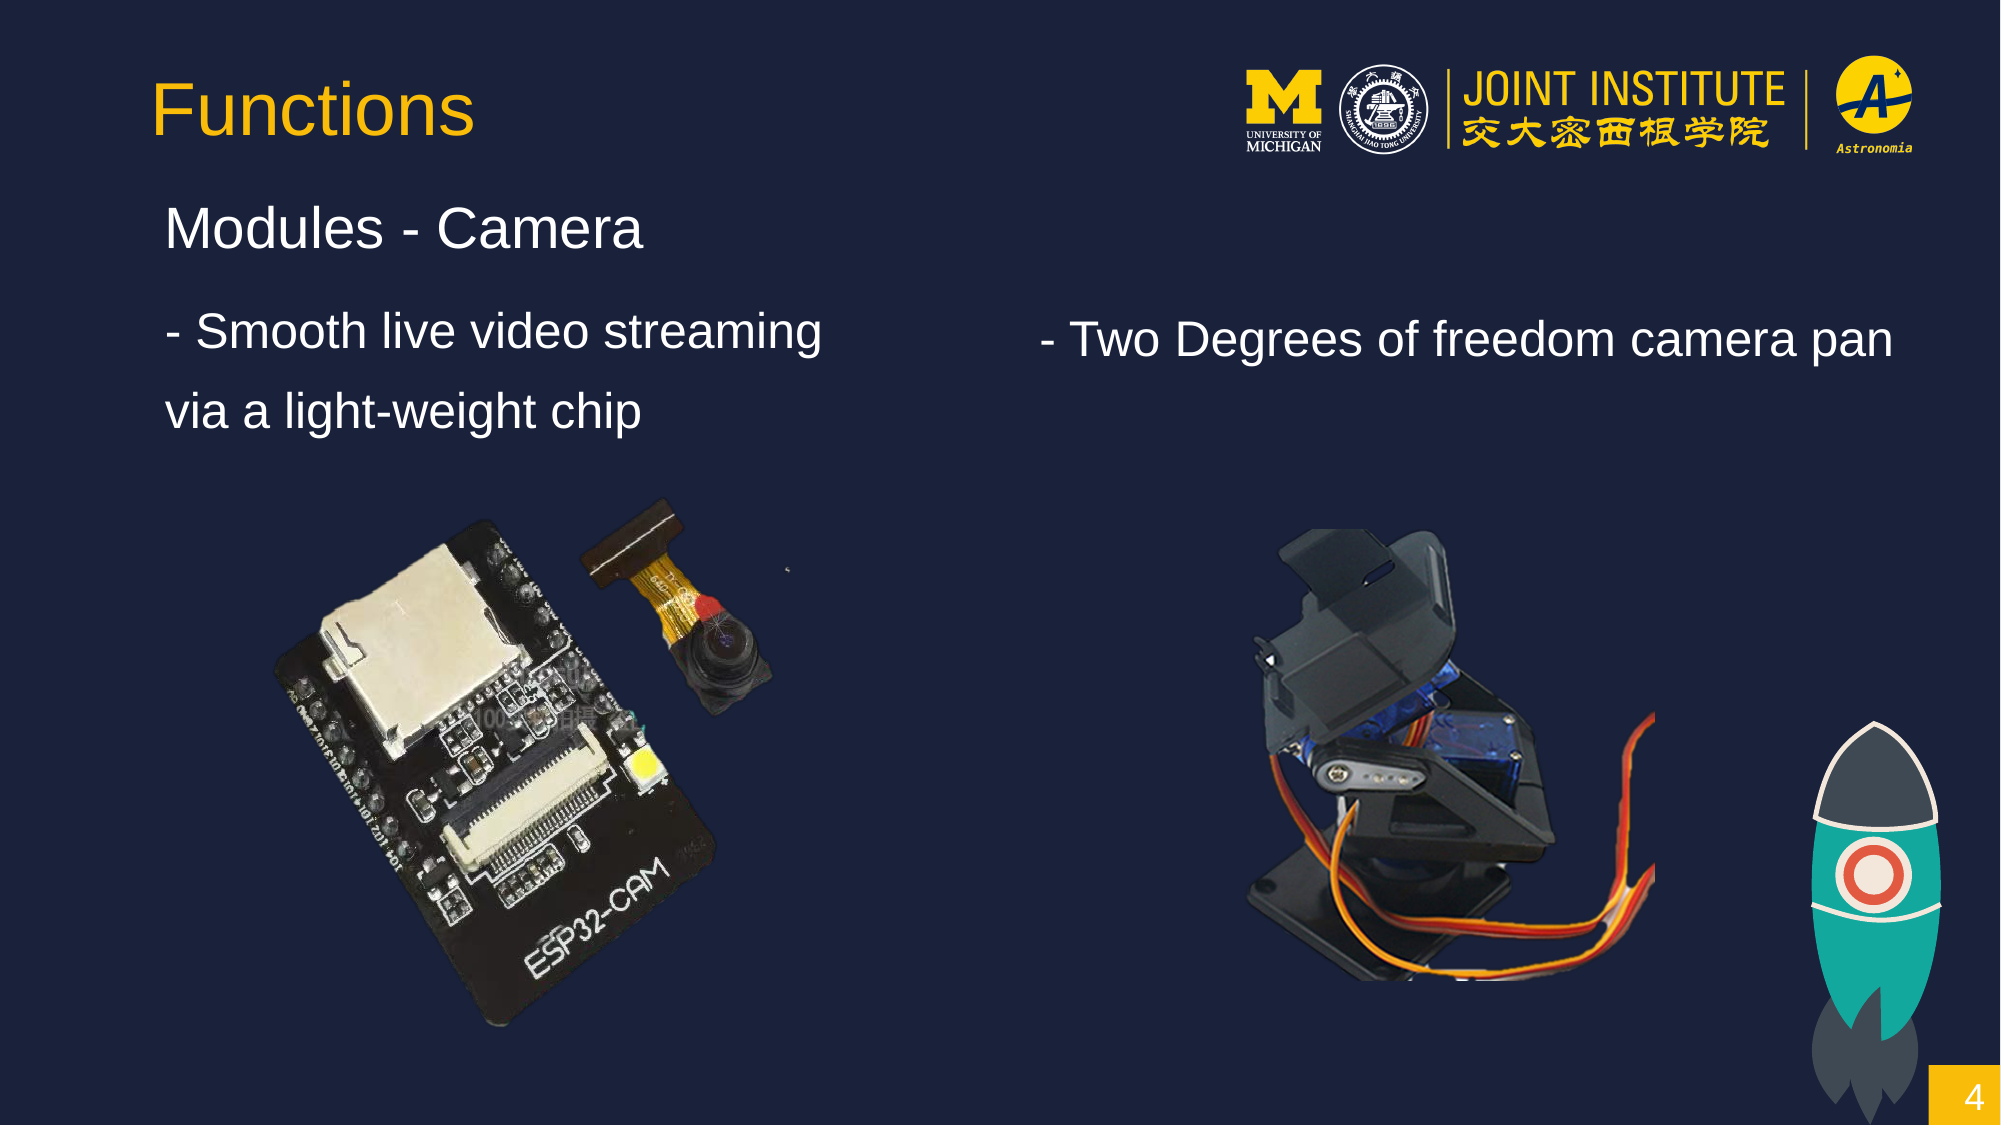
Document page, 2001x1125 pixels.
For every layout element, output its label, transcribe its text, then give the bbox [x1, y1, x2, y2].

picture [0, 0, 2001, 1125]
text_box - Two Degrees of freedom camera pan [1024, 306, 1943, 457]
title Functions [135, 41, 1774, 182]
slide_number 4 [1928, 1065, 2000, 1125]
list - Smooth live video streaming via a light-weight chip [149, 307, 930, 481]
text_box Modules - Camera [149, 183, 916, 268]
